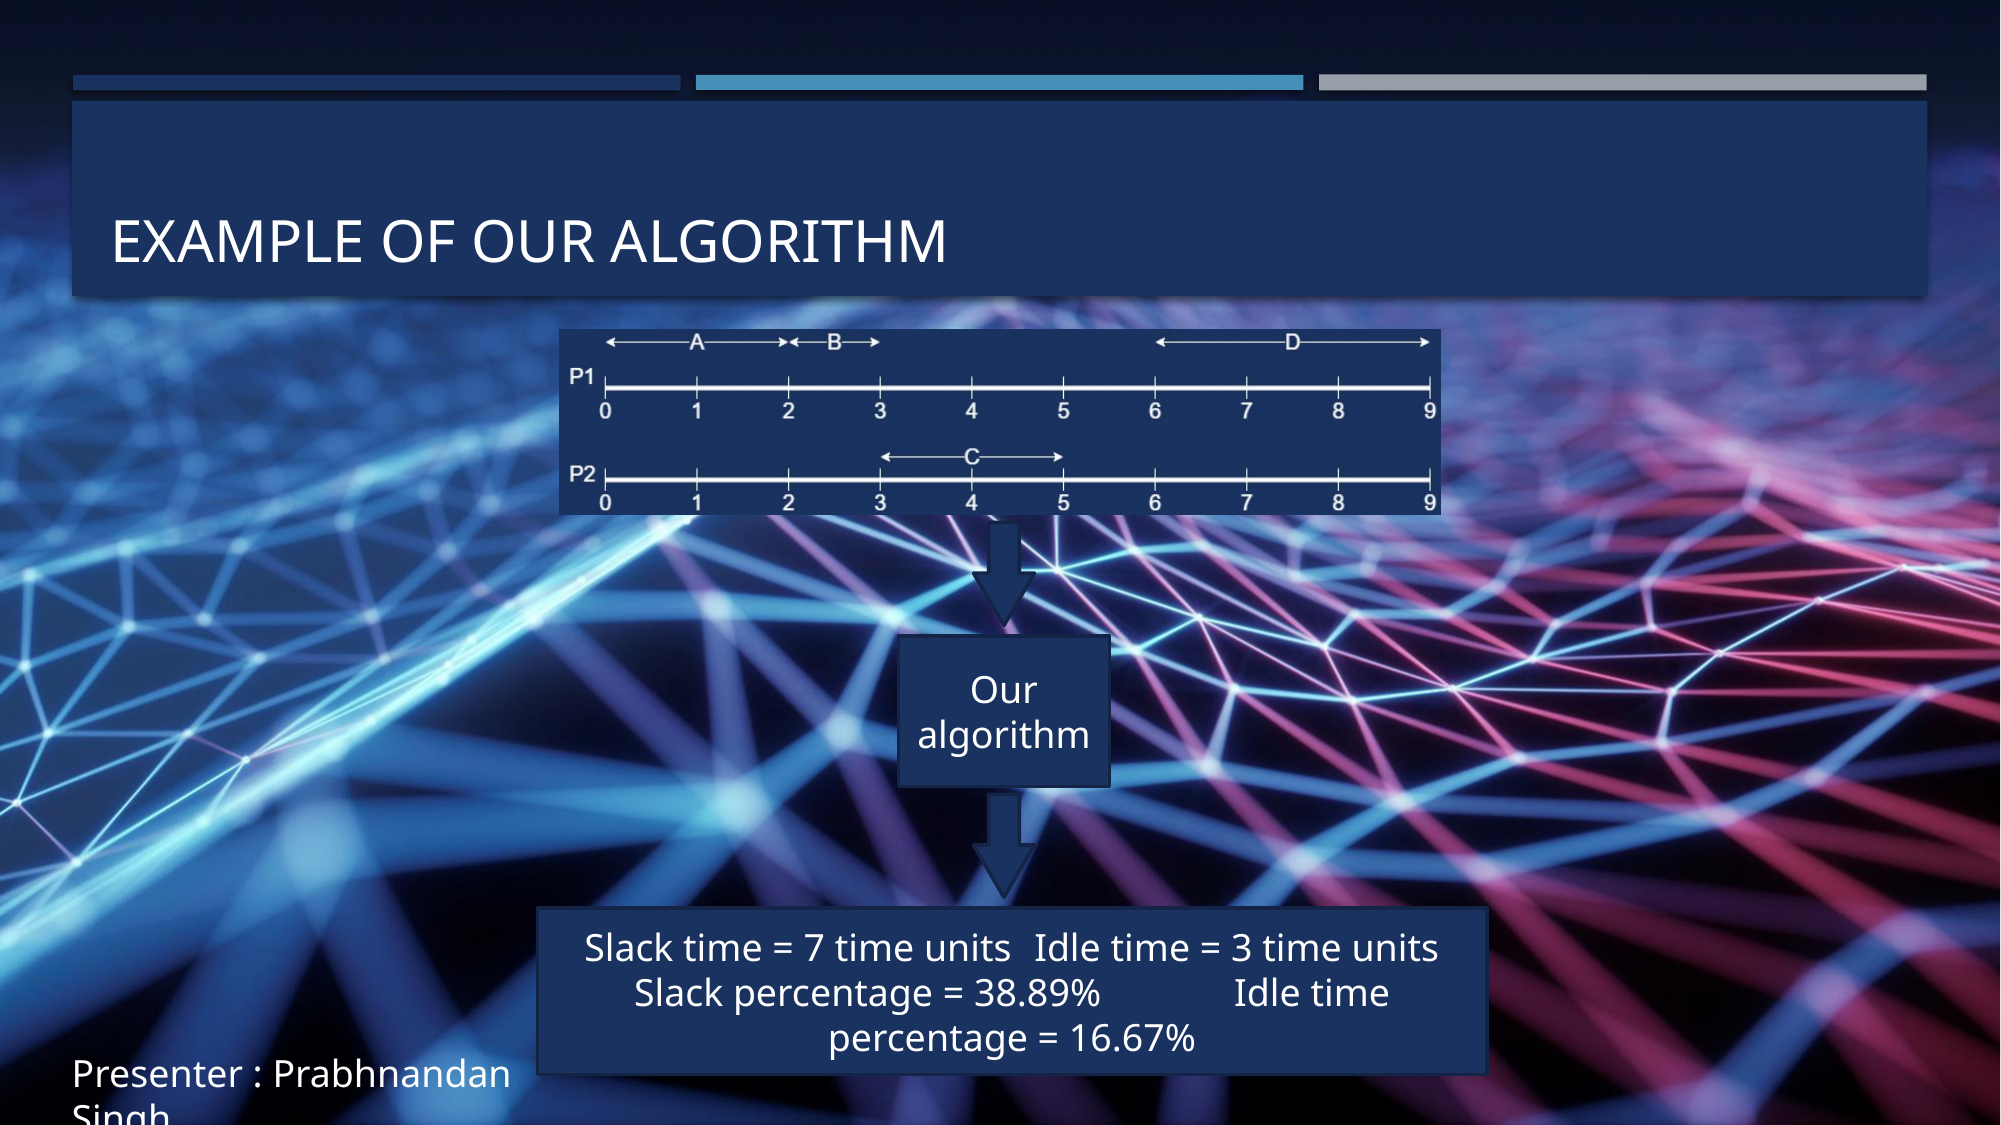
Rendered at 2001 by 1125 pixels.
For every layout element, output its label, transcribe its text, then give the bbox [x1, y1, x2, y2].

text_box Slack time = 7 time units Idle time = 3 time units Slack percentage = 38.89% Idle time percentage = 16.67% [536, 906, 1489, 1076]
text_box [971, 525, 1036, 628]
text_box [971, 792, 1036, 900]
title Example of our algorithm [95, 115, 1905, 282]
text_box Our algorithm [897, 634, 1111, 788]
text_box Presenter : Prabhnandan Singh [56, 1042, 560, 1125]
picture [0, 0, 2001, 1125]
